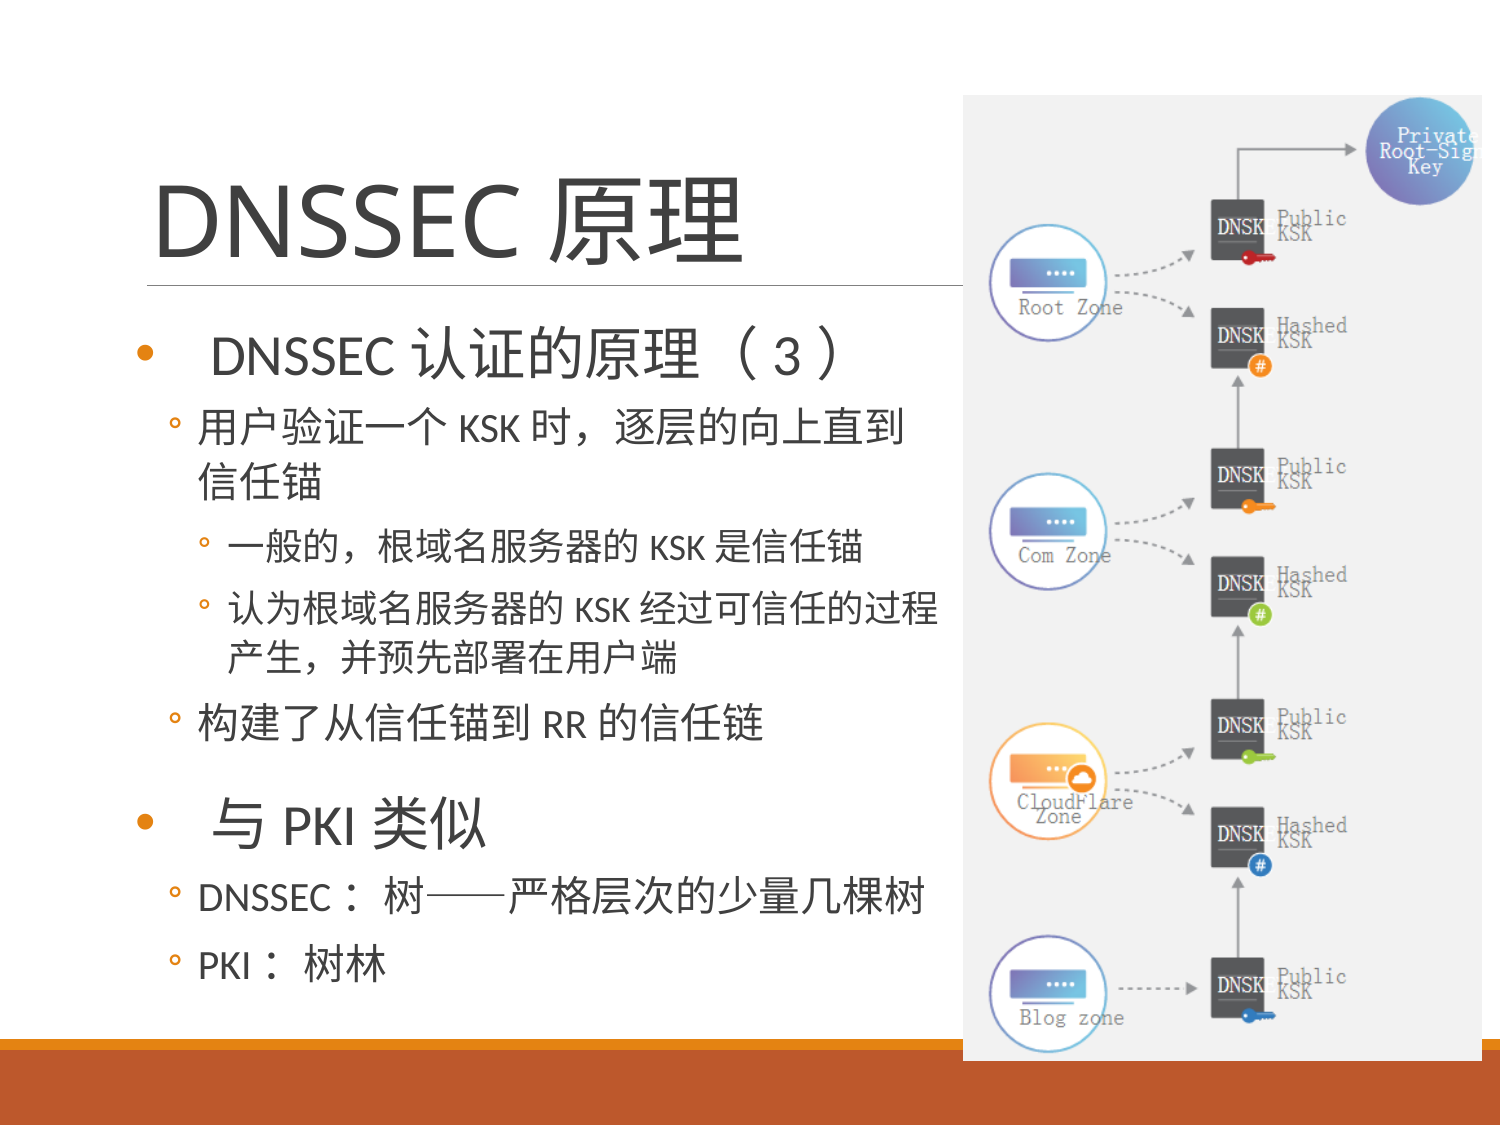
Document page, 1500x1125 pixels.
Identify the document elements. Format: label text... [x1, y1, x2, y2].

picture [963, 94, 1483, 1062]
list DNSSEC认证的原理（3） 用户验证一个KSK时，逐层的向上直到信任锚 一般的，根域名服务器的KSK是信任锚 认为根域名服务器的KSK经过可信任的过程产生，并预先部署在用户端 构建了从信任锚到RR的信任链 与PKI类似 DNSSEC：树——严格层次的少量几棵树 PKI：树林 [135, 302, 942, 963]
title DNSSEC原理 [135, 47, 1373, 285]
